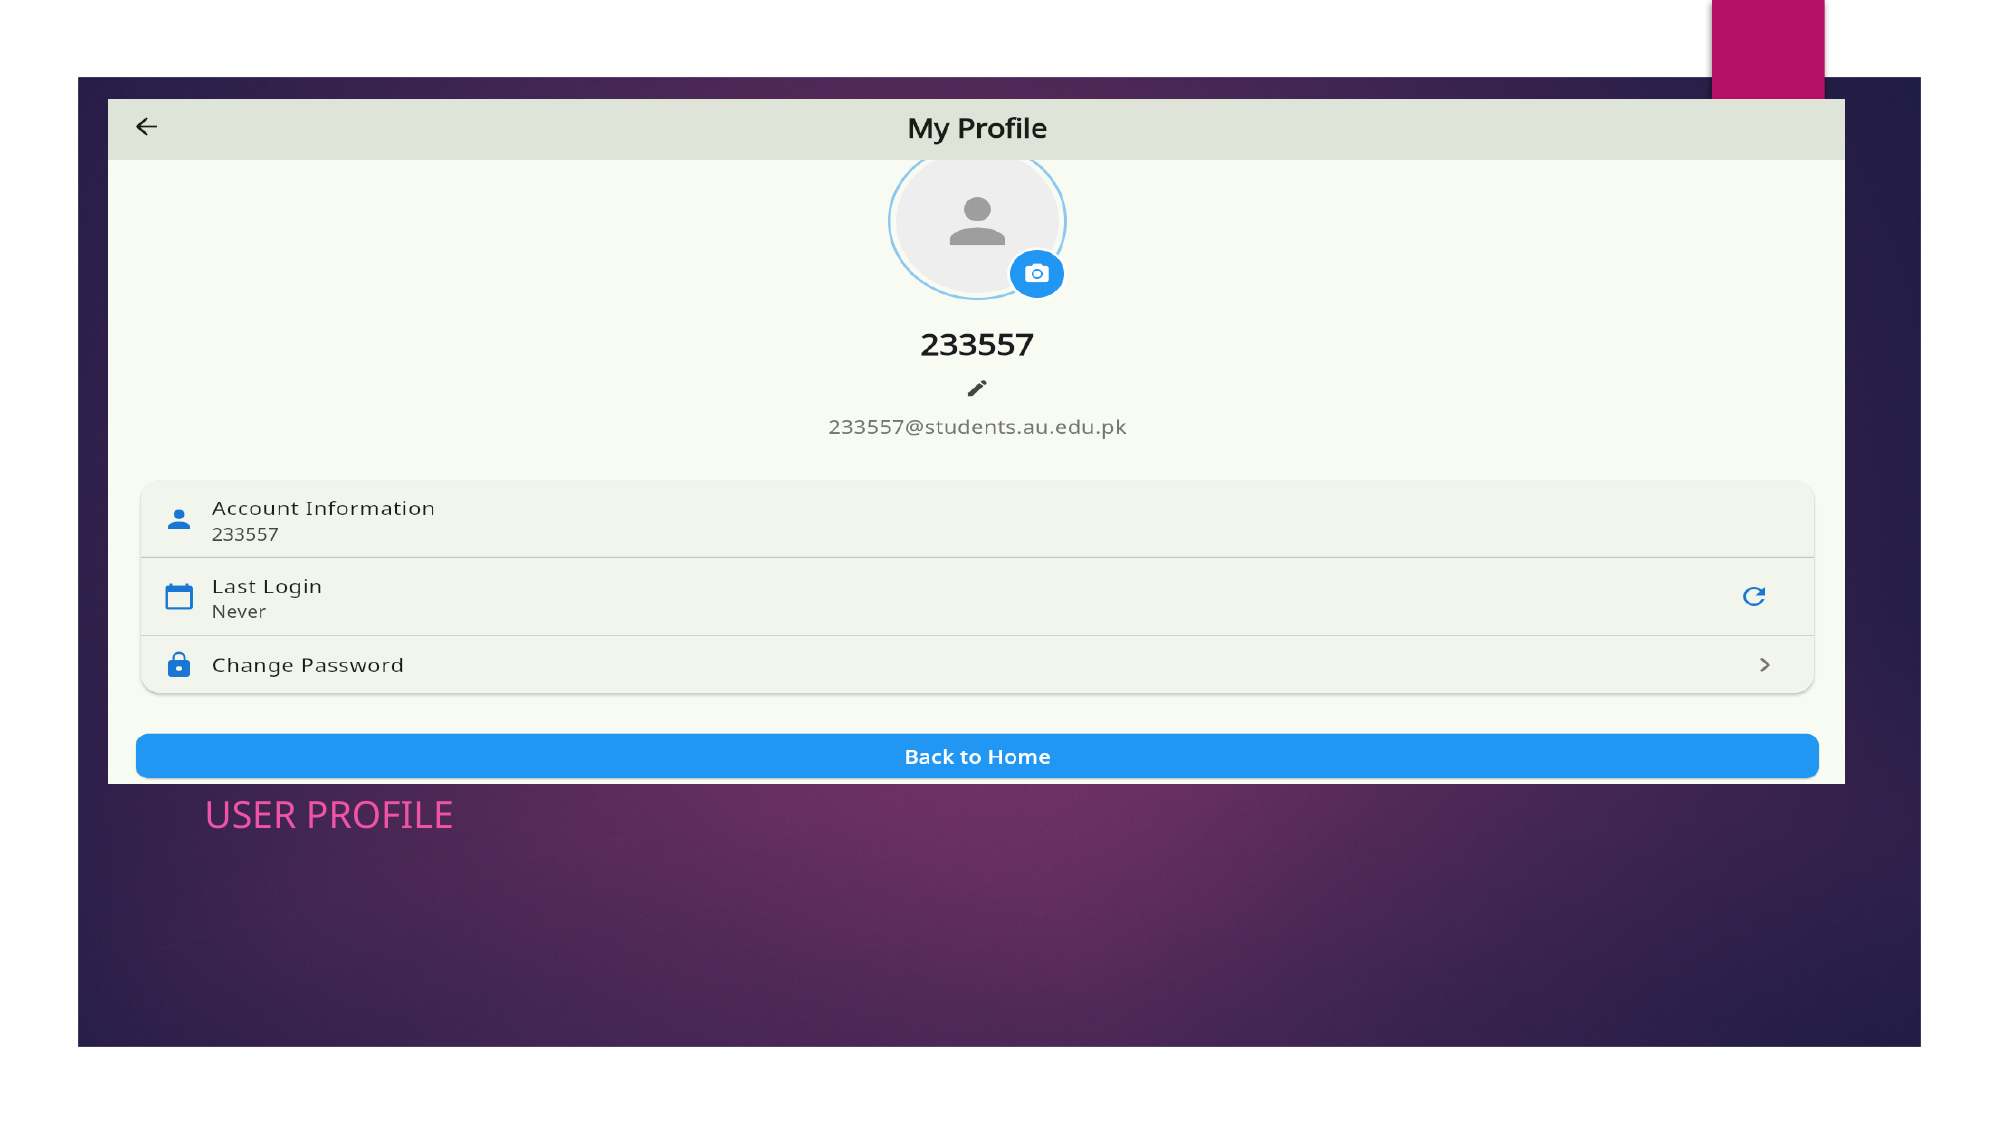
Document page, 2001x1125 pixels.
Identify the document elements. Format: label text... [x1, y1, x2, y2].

picture [107, 98, 1846, 784]
subtitle User Profile [189, 795, 1638, 925]
